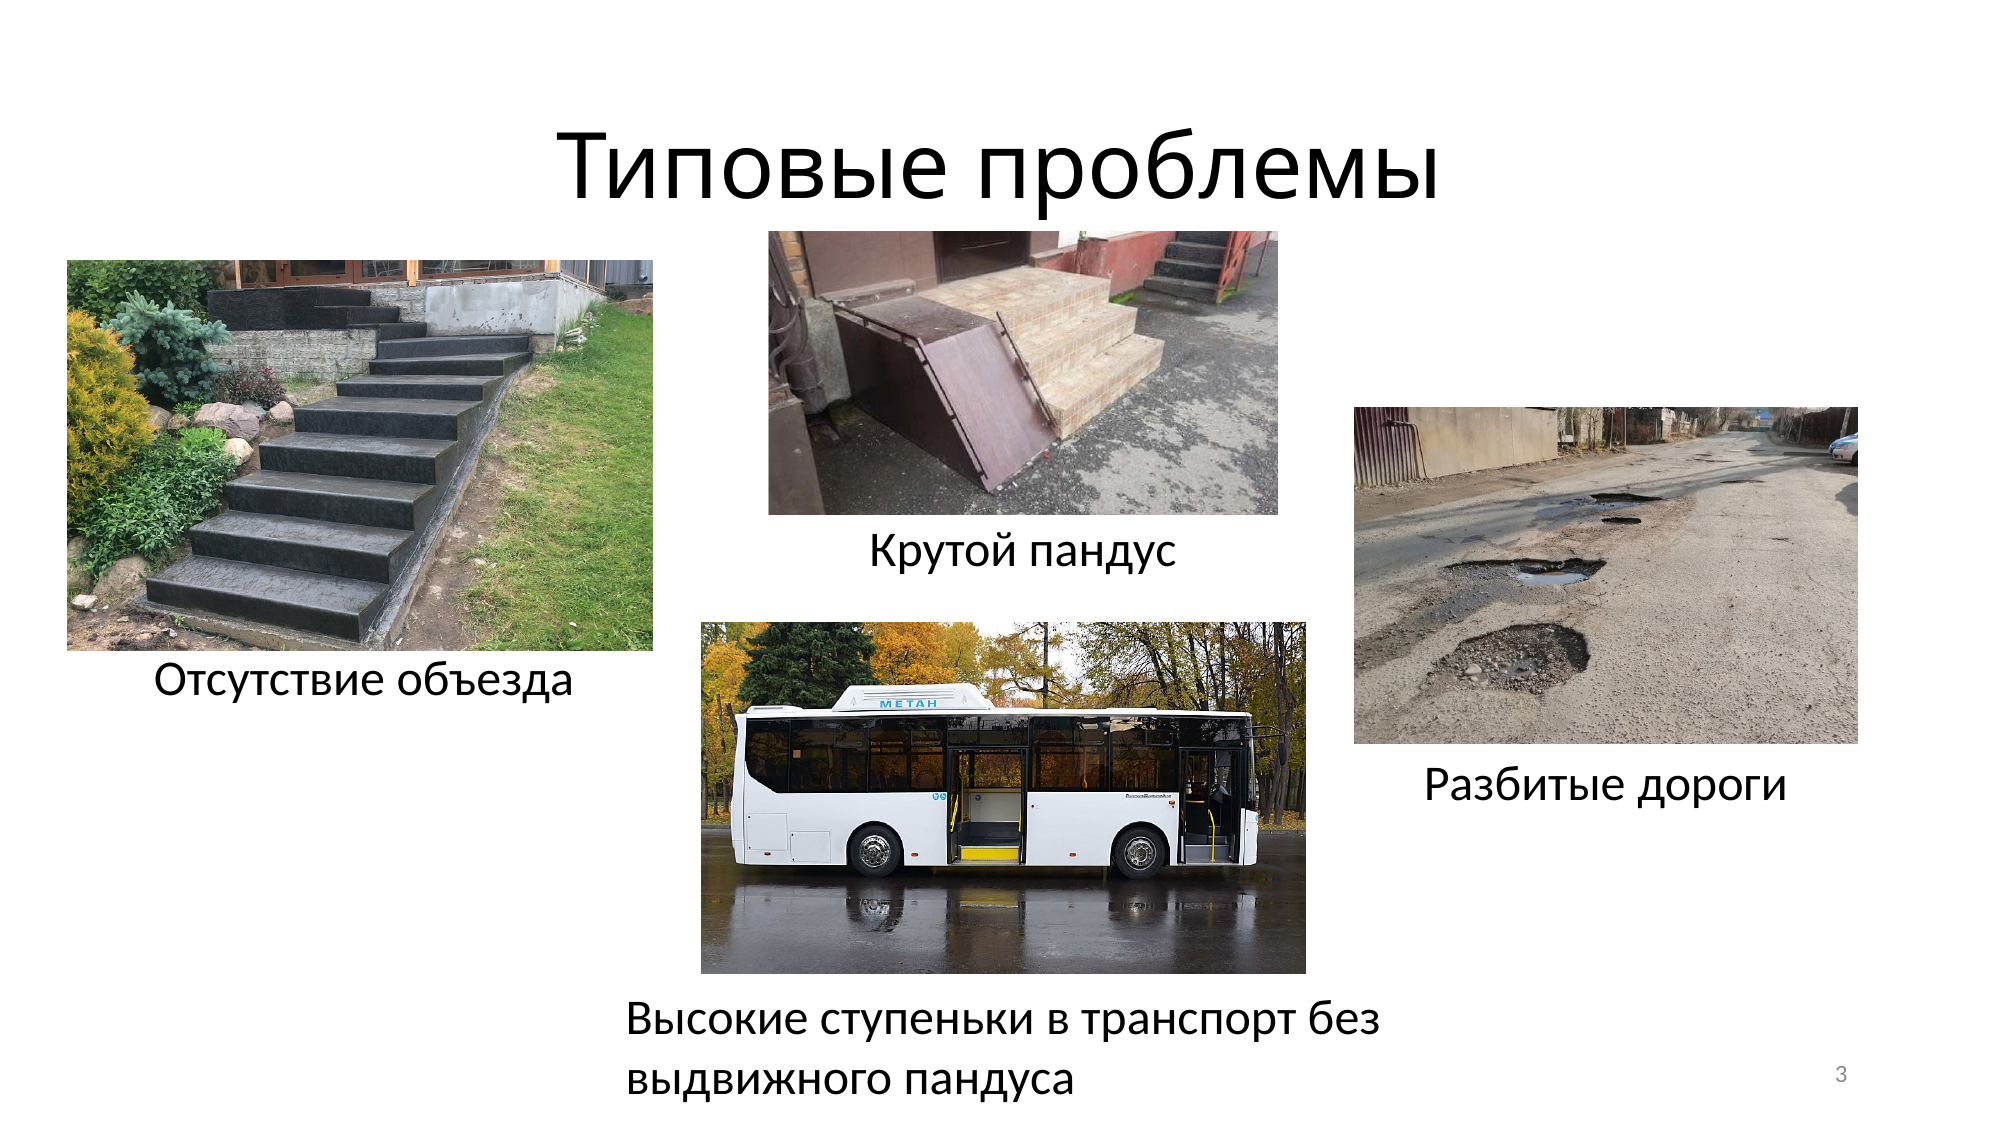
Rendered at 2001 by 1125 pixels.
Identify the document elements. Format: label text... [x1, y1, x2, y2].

text_box Высокие ступеньки в транспорт без выдвижного пандуса [610, 976, 1396, 1112]
picture [66, 260, 653, 651]
text_box Отсутствие объезда [139, 651, 590, 714]
picture [1354, 407, 1858, 744]
text_box Крутой пандус [854, 515, 1192, 584]
picture [701, 622, 1306, 974]
picture [767, 231, 1279, 515]
slide_number 3 [1412, 1042, 1863, 1103]
text_box Разбитые дороги [1408, 744, 1803, 819]
title Типовые проблемы [137, 59, 1863, 278]
